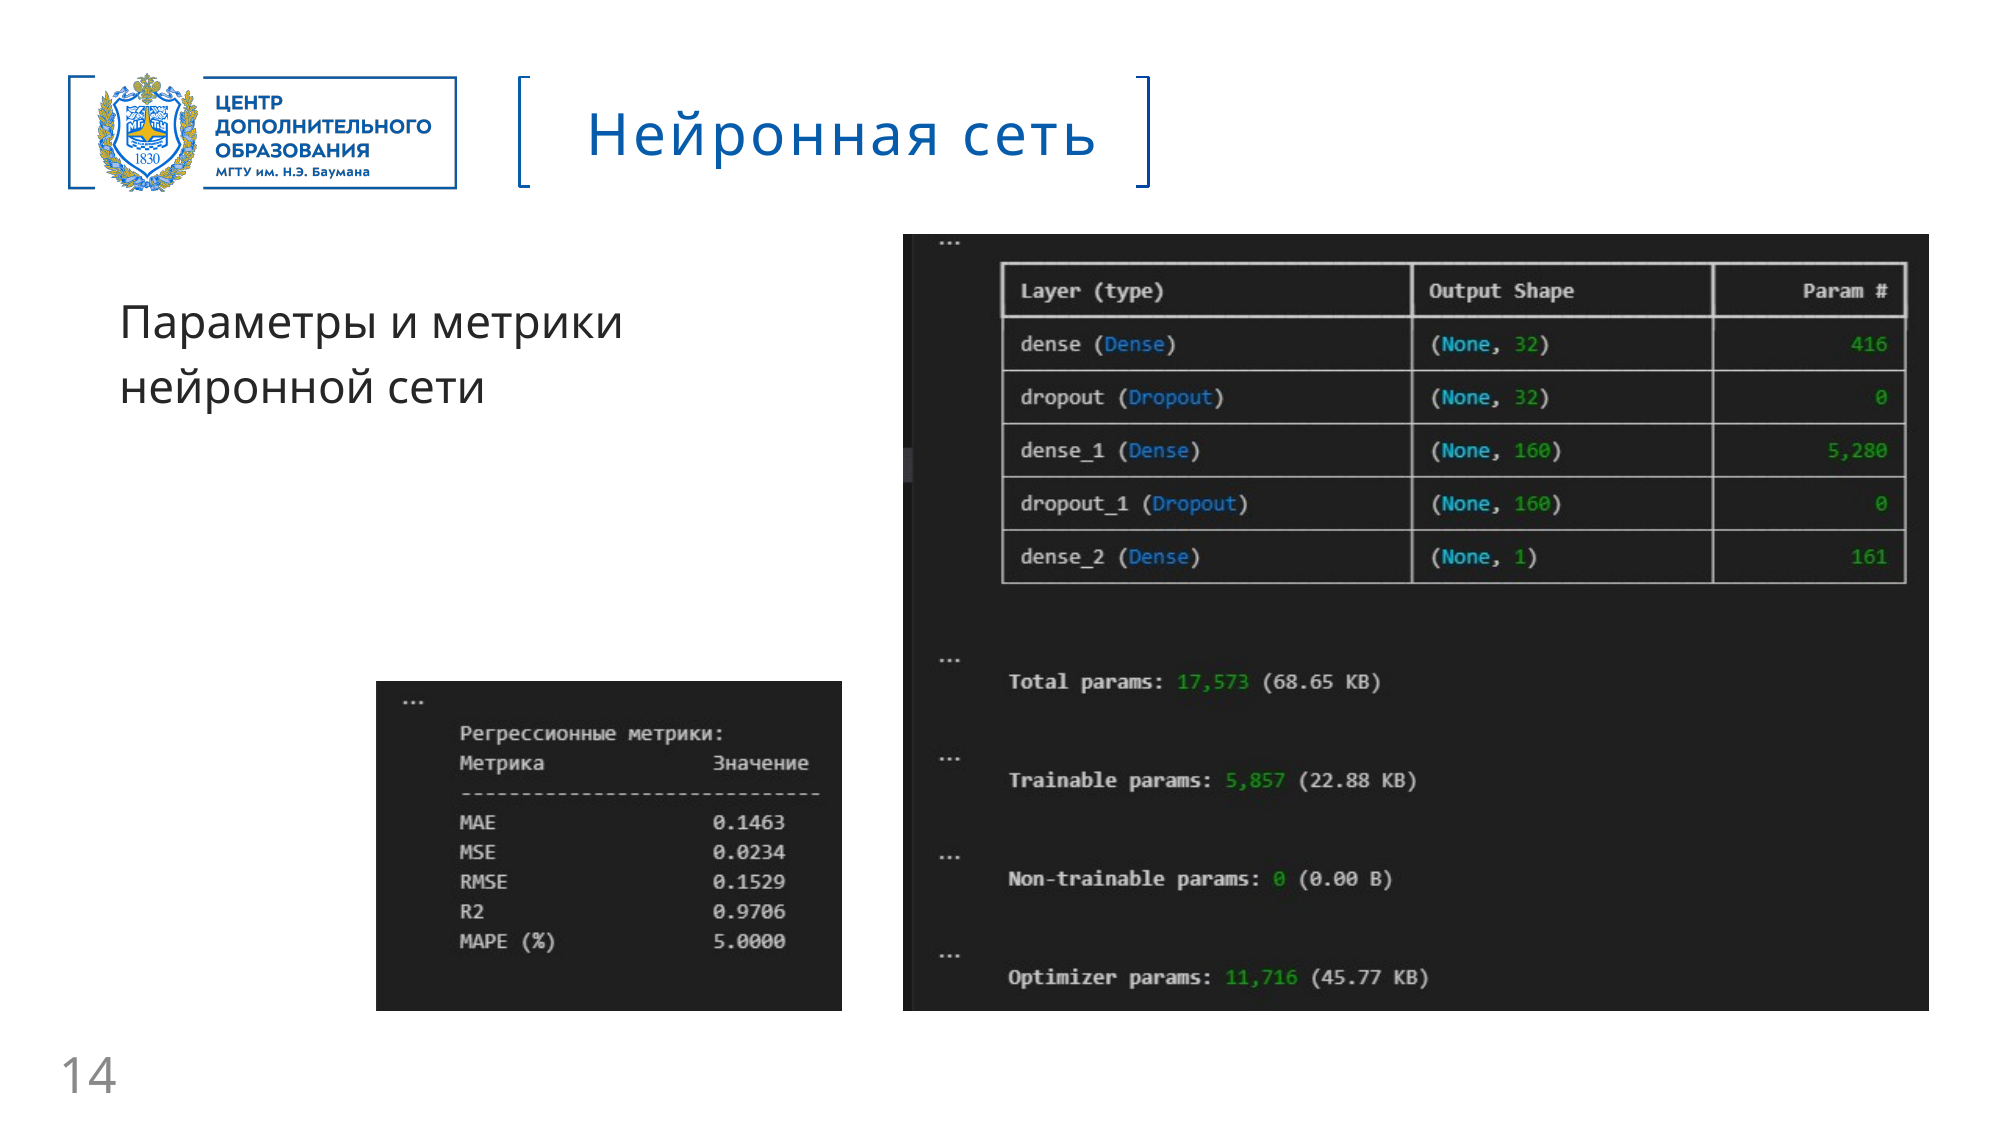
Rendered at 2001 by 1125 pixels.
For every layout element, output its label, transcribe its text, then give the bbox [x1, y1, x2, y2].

picture [903, 233, 1929, 1011]
picture [376, 680, 843, 1011]
picture [68, 73, 457, 192]
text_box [519, 76, 1165, 187]
list Параметры и метрики нейронной сети [91, 291, 1929, 1026]
slide_number 14 [44, 1055, 139, 1101]
